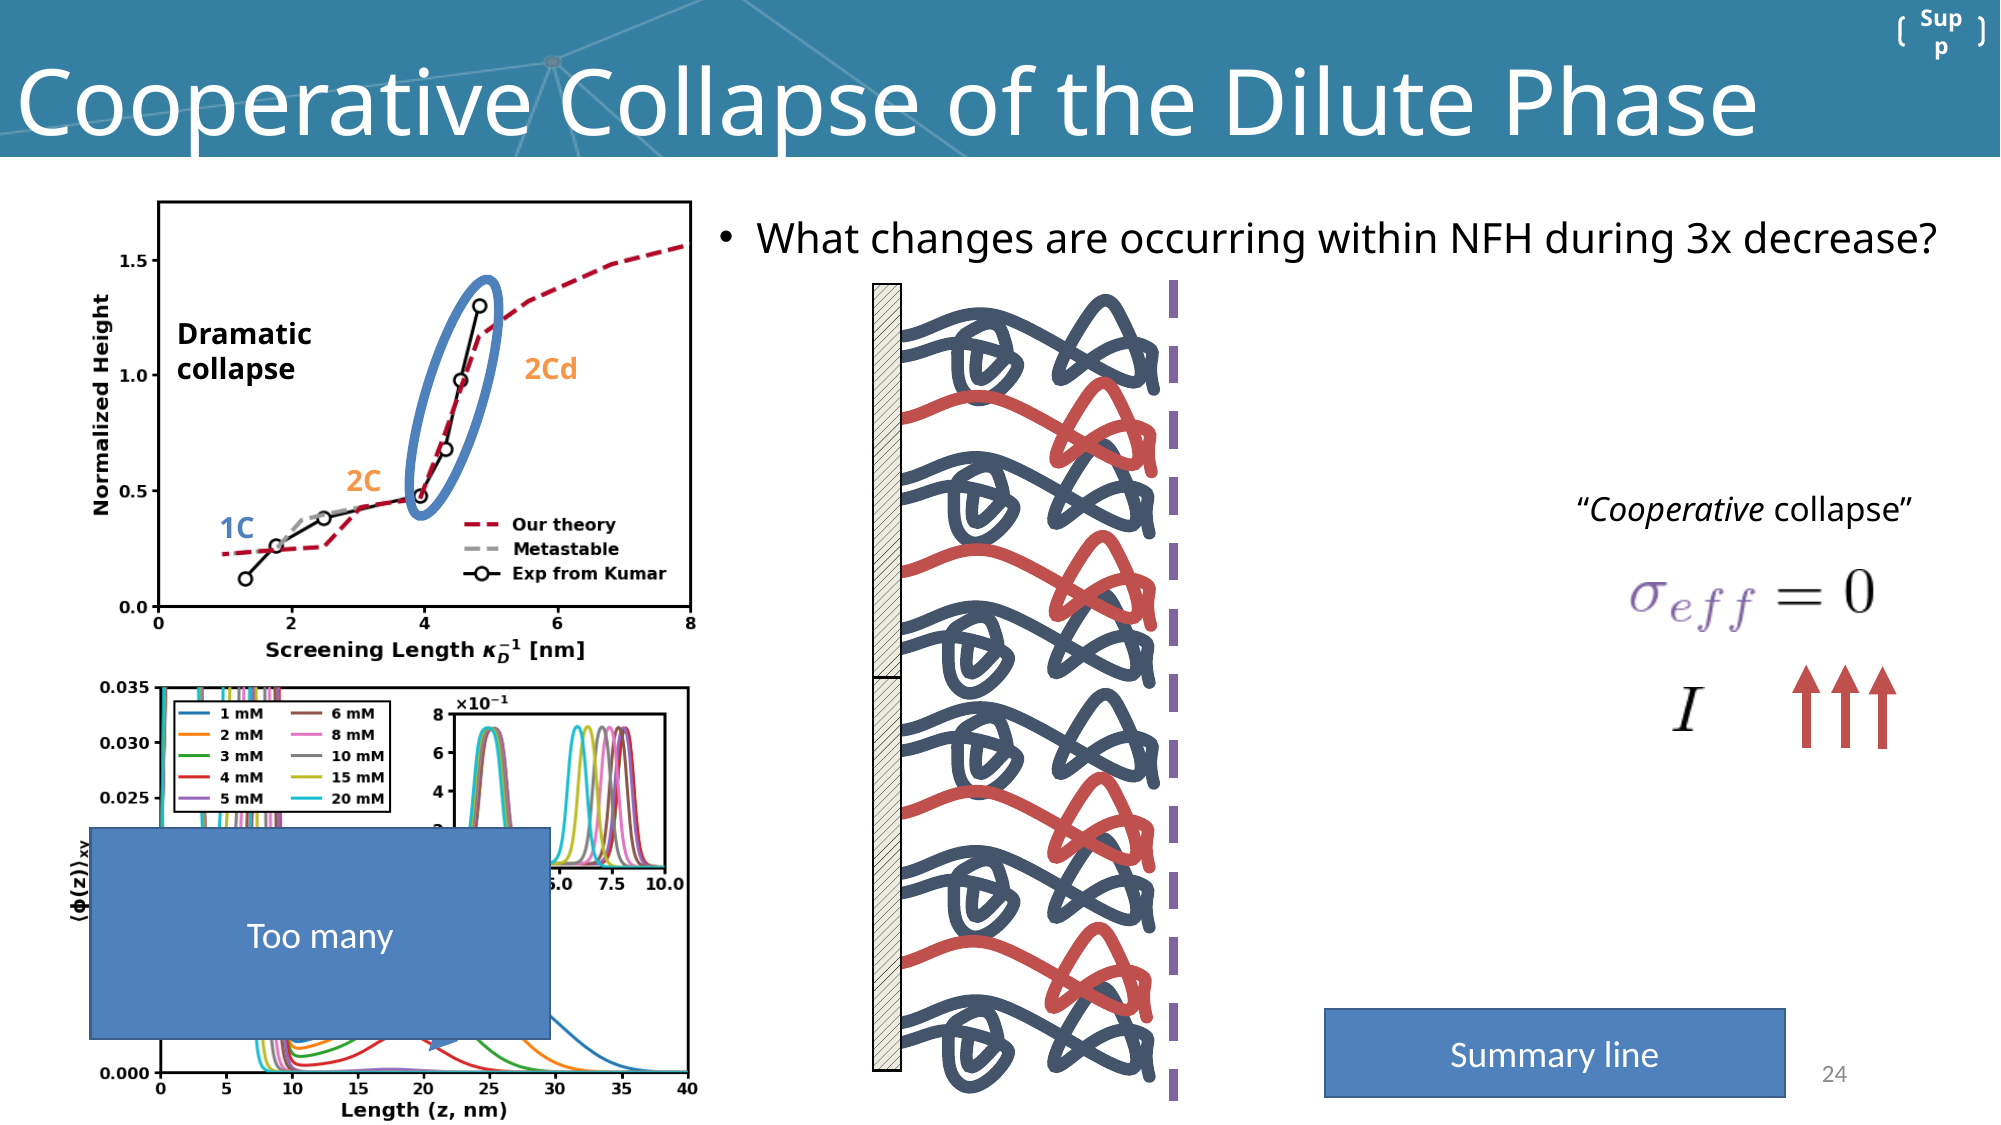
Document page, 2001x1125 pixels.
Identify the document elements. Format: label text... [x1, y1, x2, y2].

text_box Summary line [1518, 1008, 1786, 1098]
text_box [1174, 279, 1518, 284]
picture [62, 674, 705, 1125]
picture [1630, 582, 1756, 632]
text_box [873, 279, 1173, 284]
text_box “Cooperative collapse” [1562, 480, 1975, 536]
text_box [1620, 516, 1917, 681]
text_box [162, 274, 483, 522]
title Cooperative Collapse of the Dilute Phase [0, 23, 1842, 155]
picture [86, 195, 705, 673]
slide_number 24 [1519, 1042, 1863, 1103]
picture [1672, 687, 1705, 732]
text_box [873, 284, 1518, 1106]
list What changes are occurring within NFH during 3x decrease? [704, 178, 1998, 267]
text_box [428, 935, 540, 1052]
